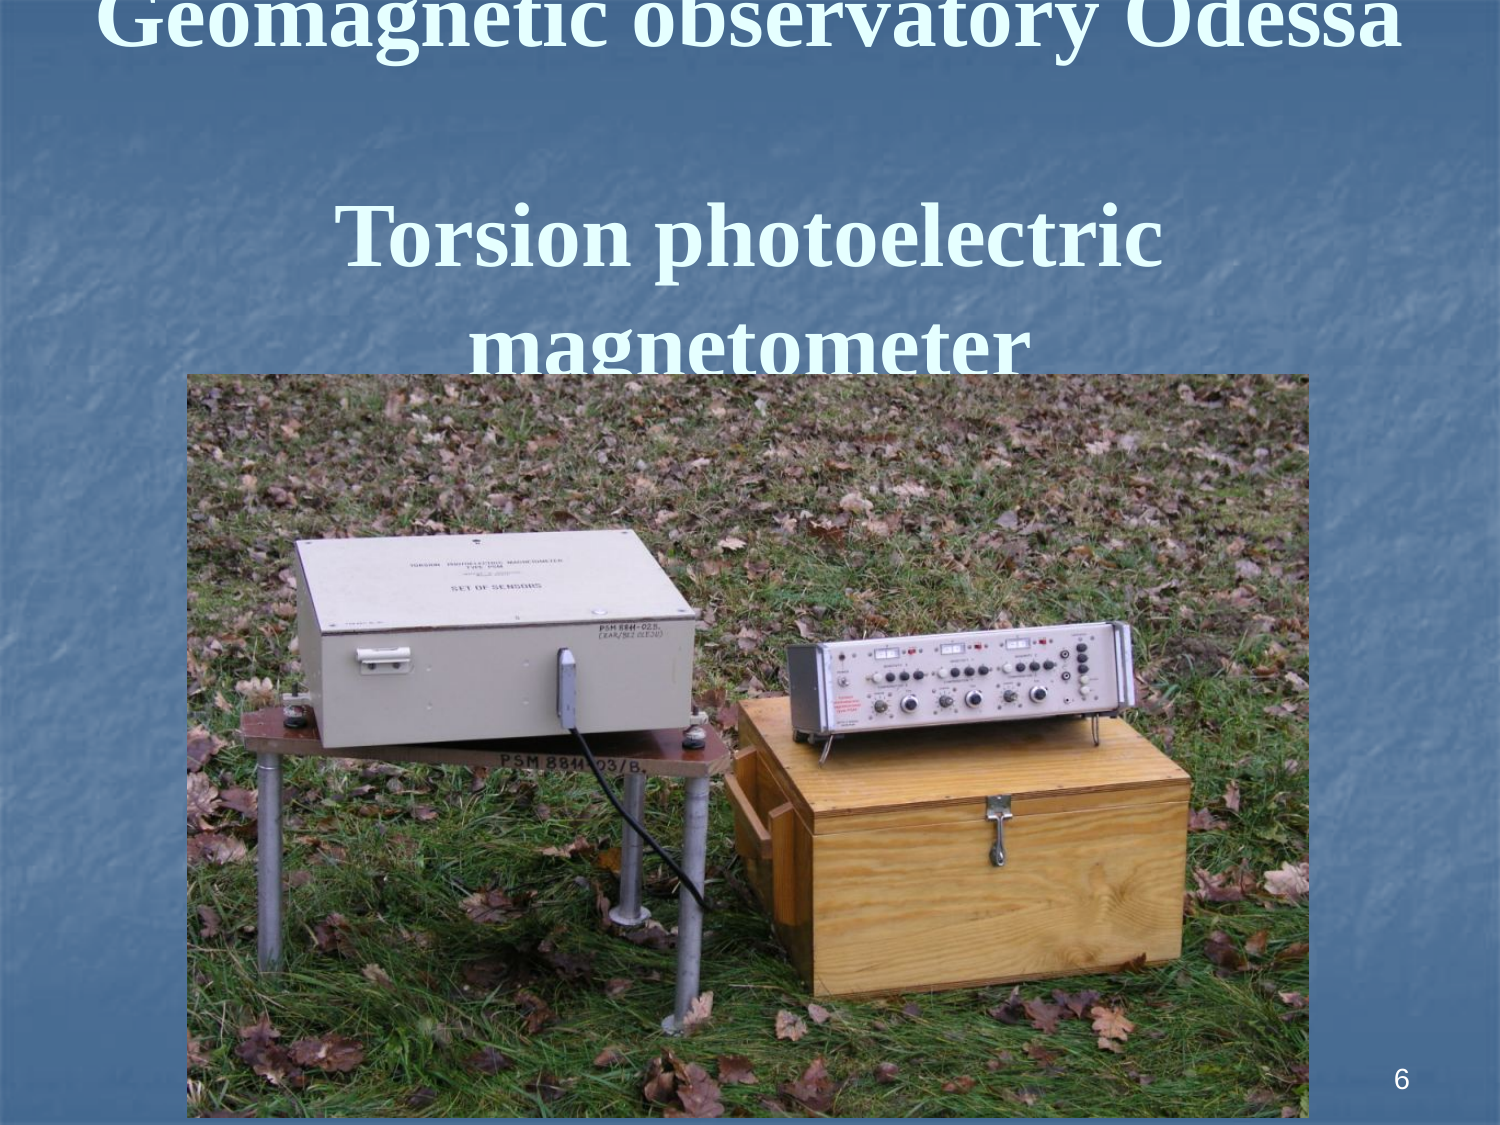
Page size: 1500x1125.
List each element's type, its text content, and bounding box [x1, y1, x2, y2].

text_box 6 [1314, 1024, 1425, 1103]
title Geomagnetic observatory Odessa Torsion photoelectric magnetometer [74, 62, 1426, 288]
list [187, 374, 1309, 1118]
